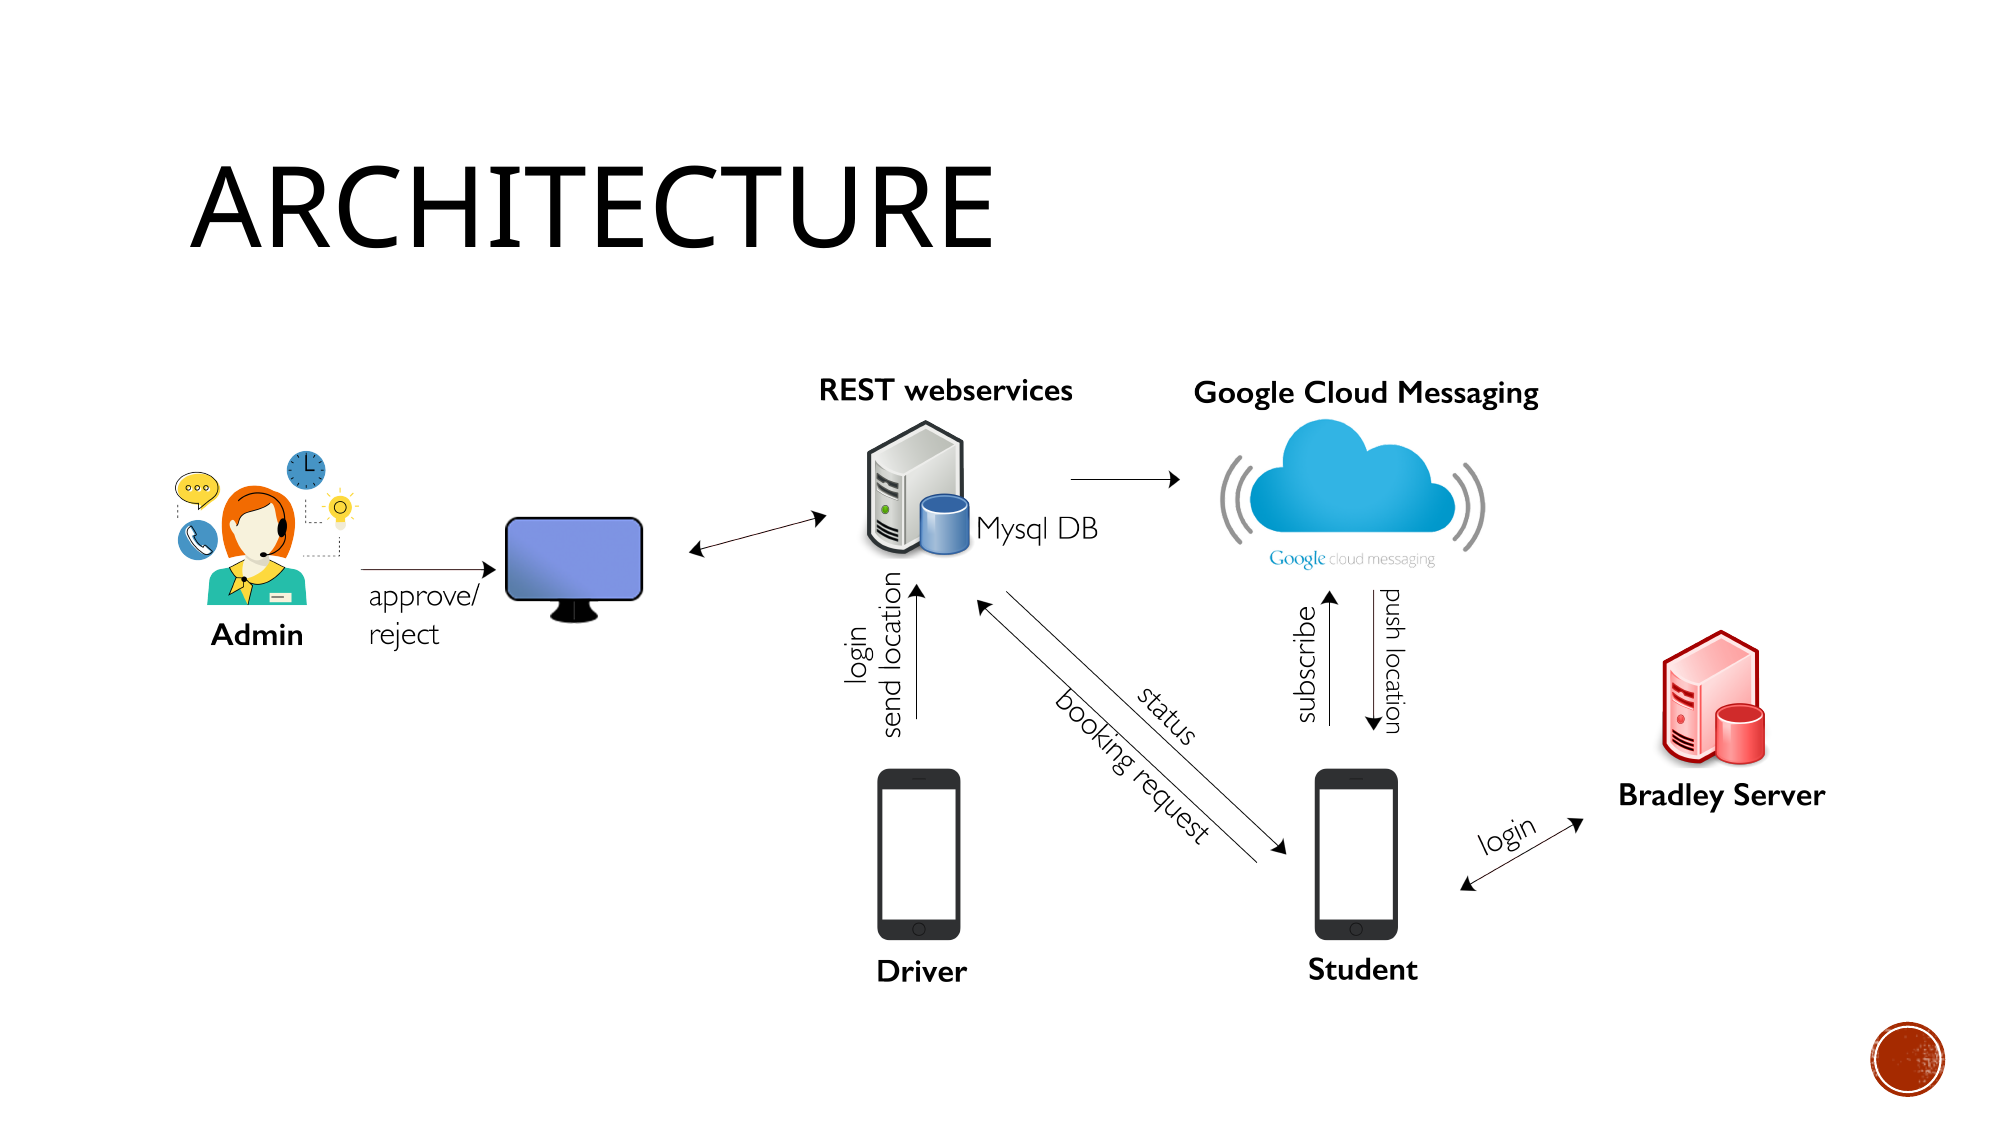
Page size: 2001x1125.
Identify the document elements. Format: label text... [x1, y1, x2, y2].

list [176, 380, 1824, 981]
title Architecture [175, 79, 1826, 344]
